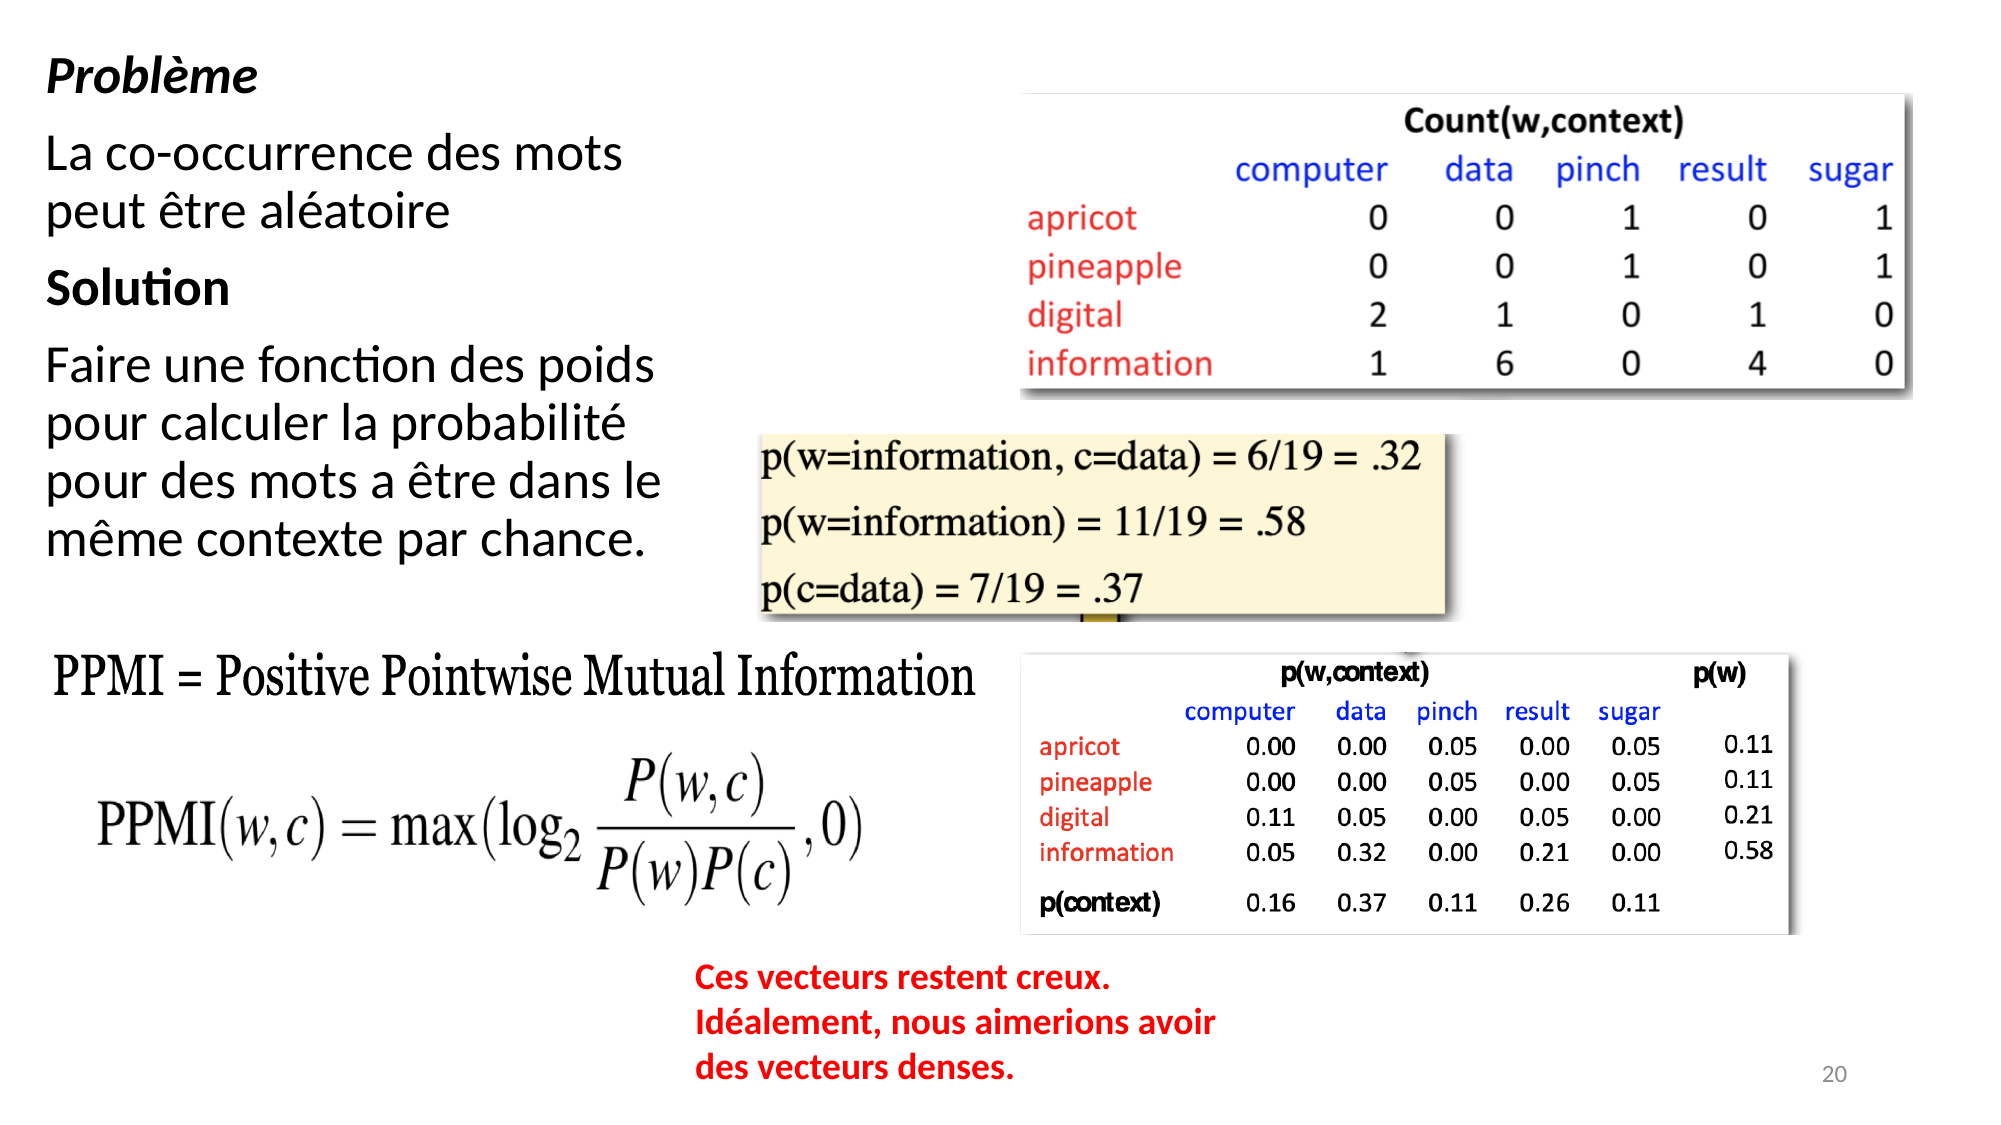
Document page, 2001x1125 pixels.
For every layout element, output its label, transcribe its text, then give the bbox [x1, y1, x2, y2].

picture [1020, 93, 1913, 400]
picture [51, 638, 1805, 949]
list Problème La co-occurrence des mots peut être aléatoire Solution Faire une fonction des poids pour calculer la probabilité pour des mots a être dans le même contexte par chance. [30, 40, 681, 620]
picture [757, 434, 1466, 622]
slide_number 20 [1412, 1042, 1863, 1103]
text_box Ces vecteurs restent creux. Idéalement, nous aimerions avoir des vecteurs denses. [680, 944, 1265, 1095]
